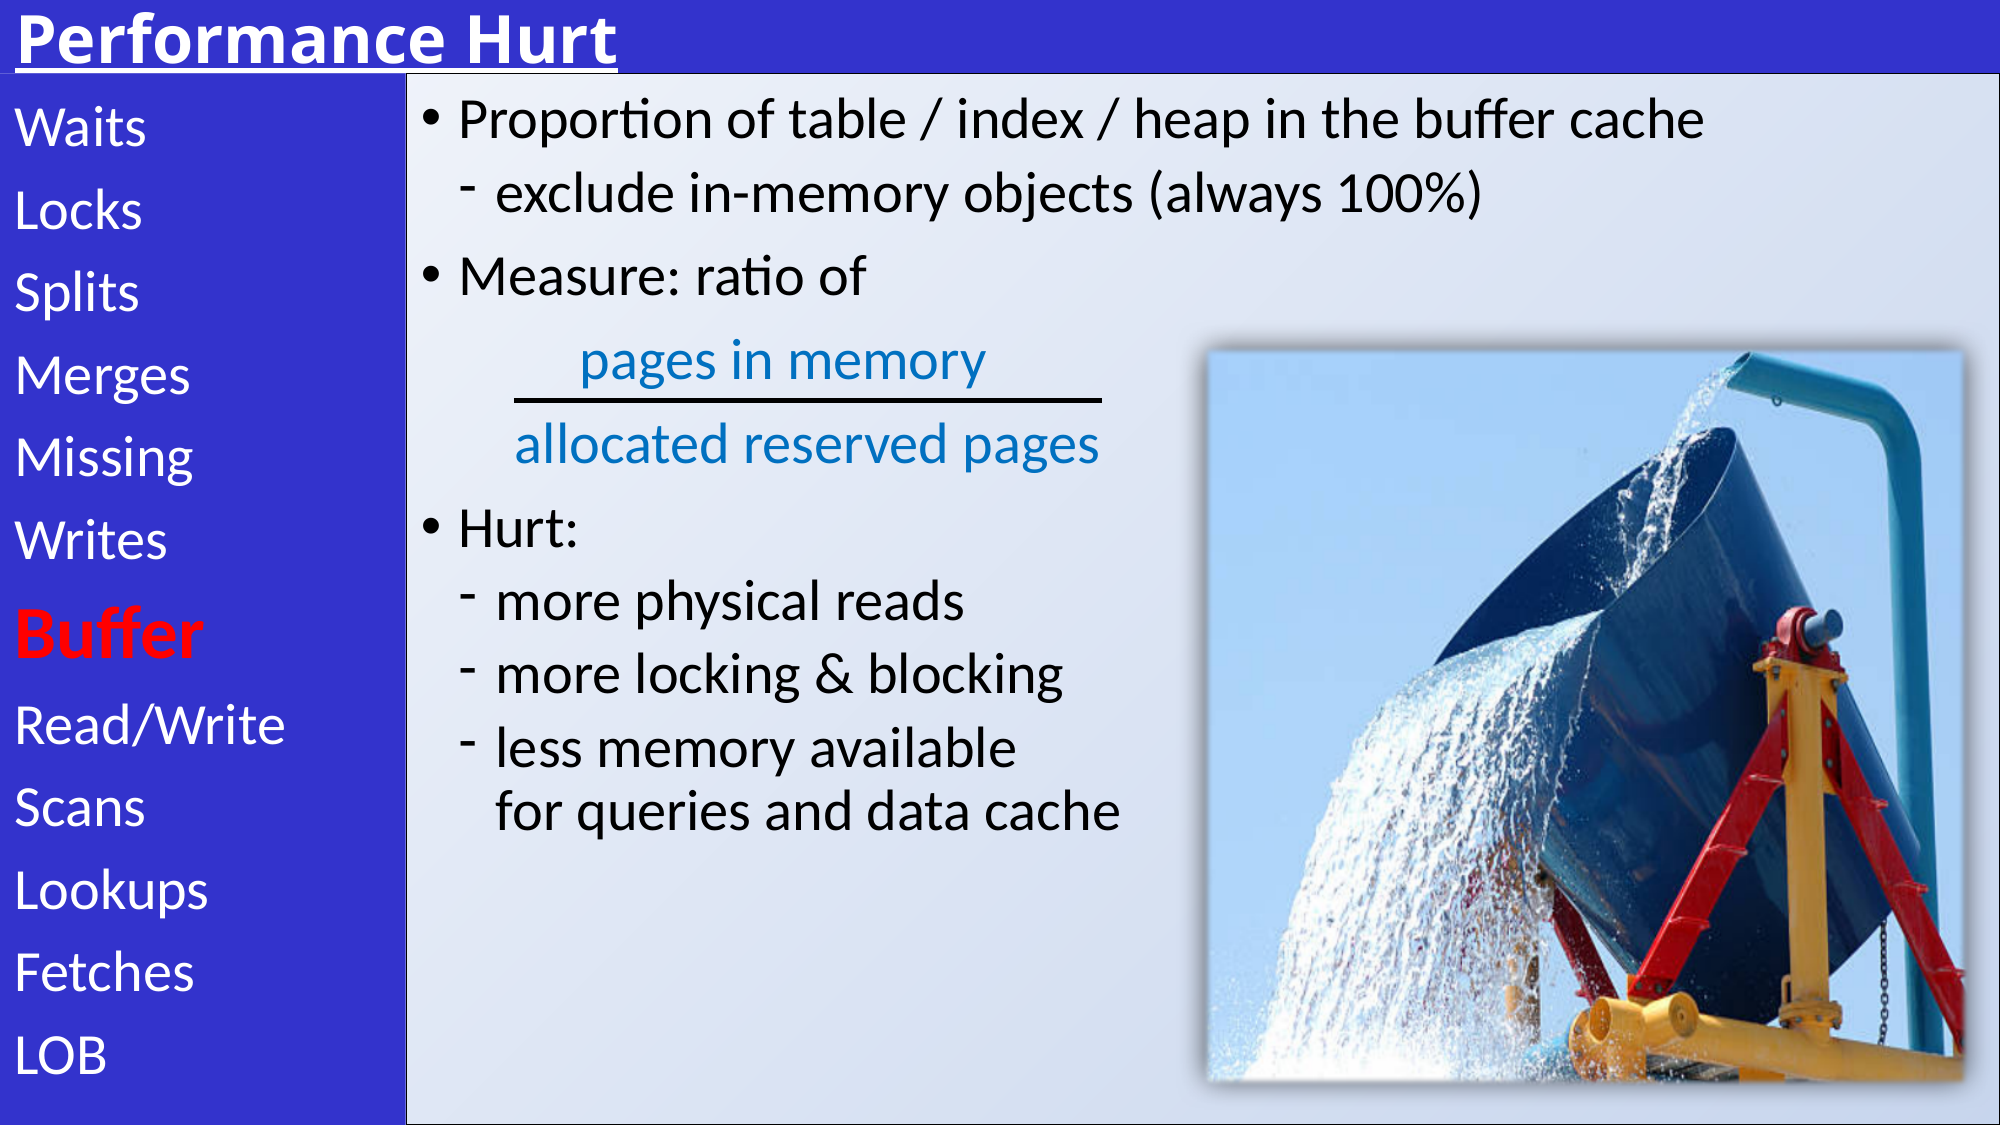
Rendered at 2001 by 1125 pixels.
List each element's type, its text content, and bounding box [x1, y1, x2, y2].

list Proportion of table / index / heap in the buffer cache exclude in-memory objects (always 100%) Measure: ratio of pages in memory allocated reserved pages Hurt: more physical reads more locking & blocking less memory available for queries and data cache [406, 73, 2000, 1125]
picture [1202, 346, 2000, 1086]
title Performance Hurt [0, 0, 2000, 73]
list Waits Locks Splits Merges Missing Writes Buffer Read/Write Scans Lookups Fetches LOB [0, 73, 406, 1125]
